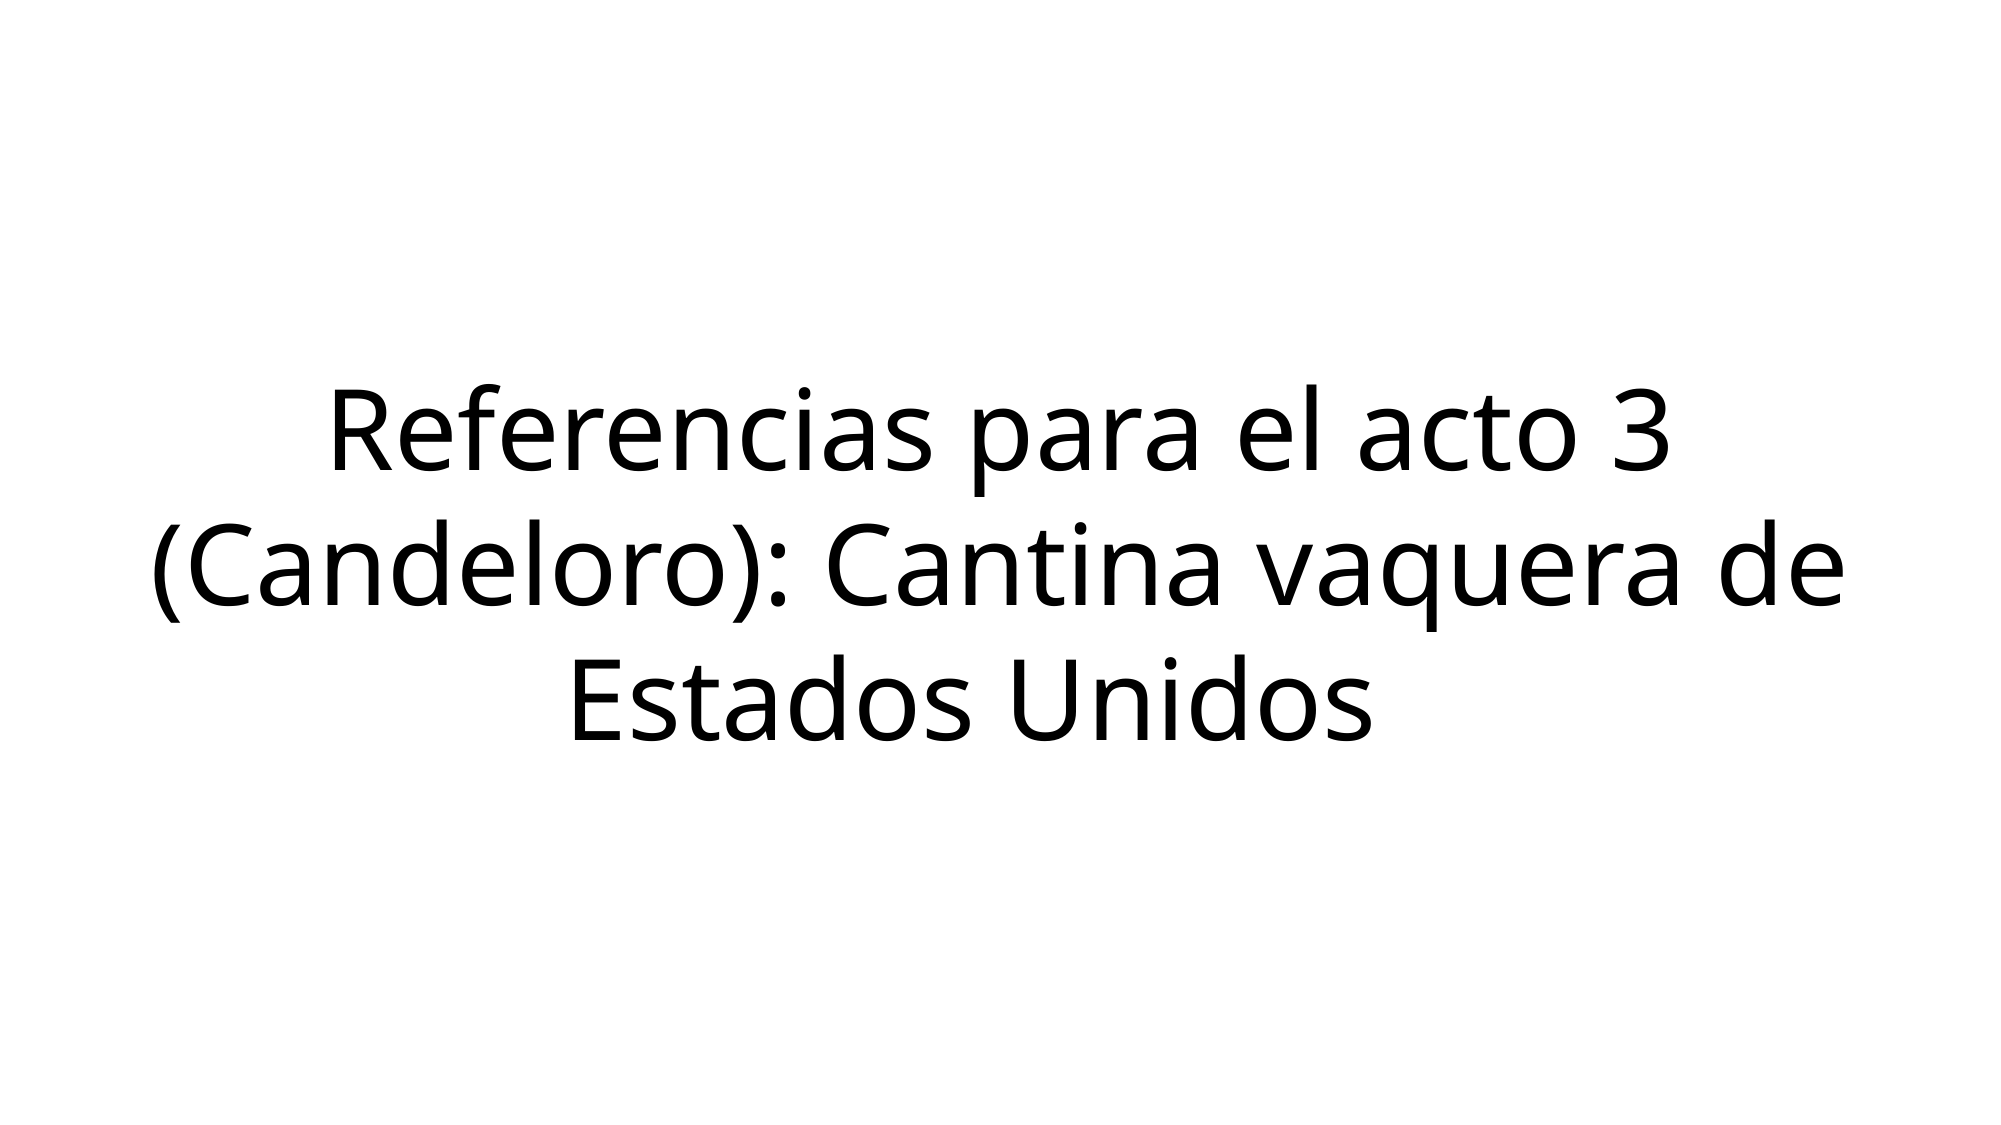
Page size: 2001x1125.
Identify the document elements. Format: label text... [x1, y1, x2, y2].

text_box Referencias para el acto 3 (Candeloro): Cantina vaquera de Estados Unidos [0, 350, 2000, 771]
